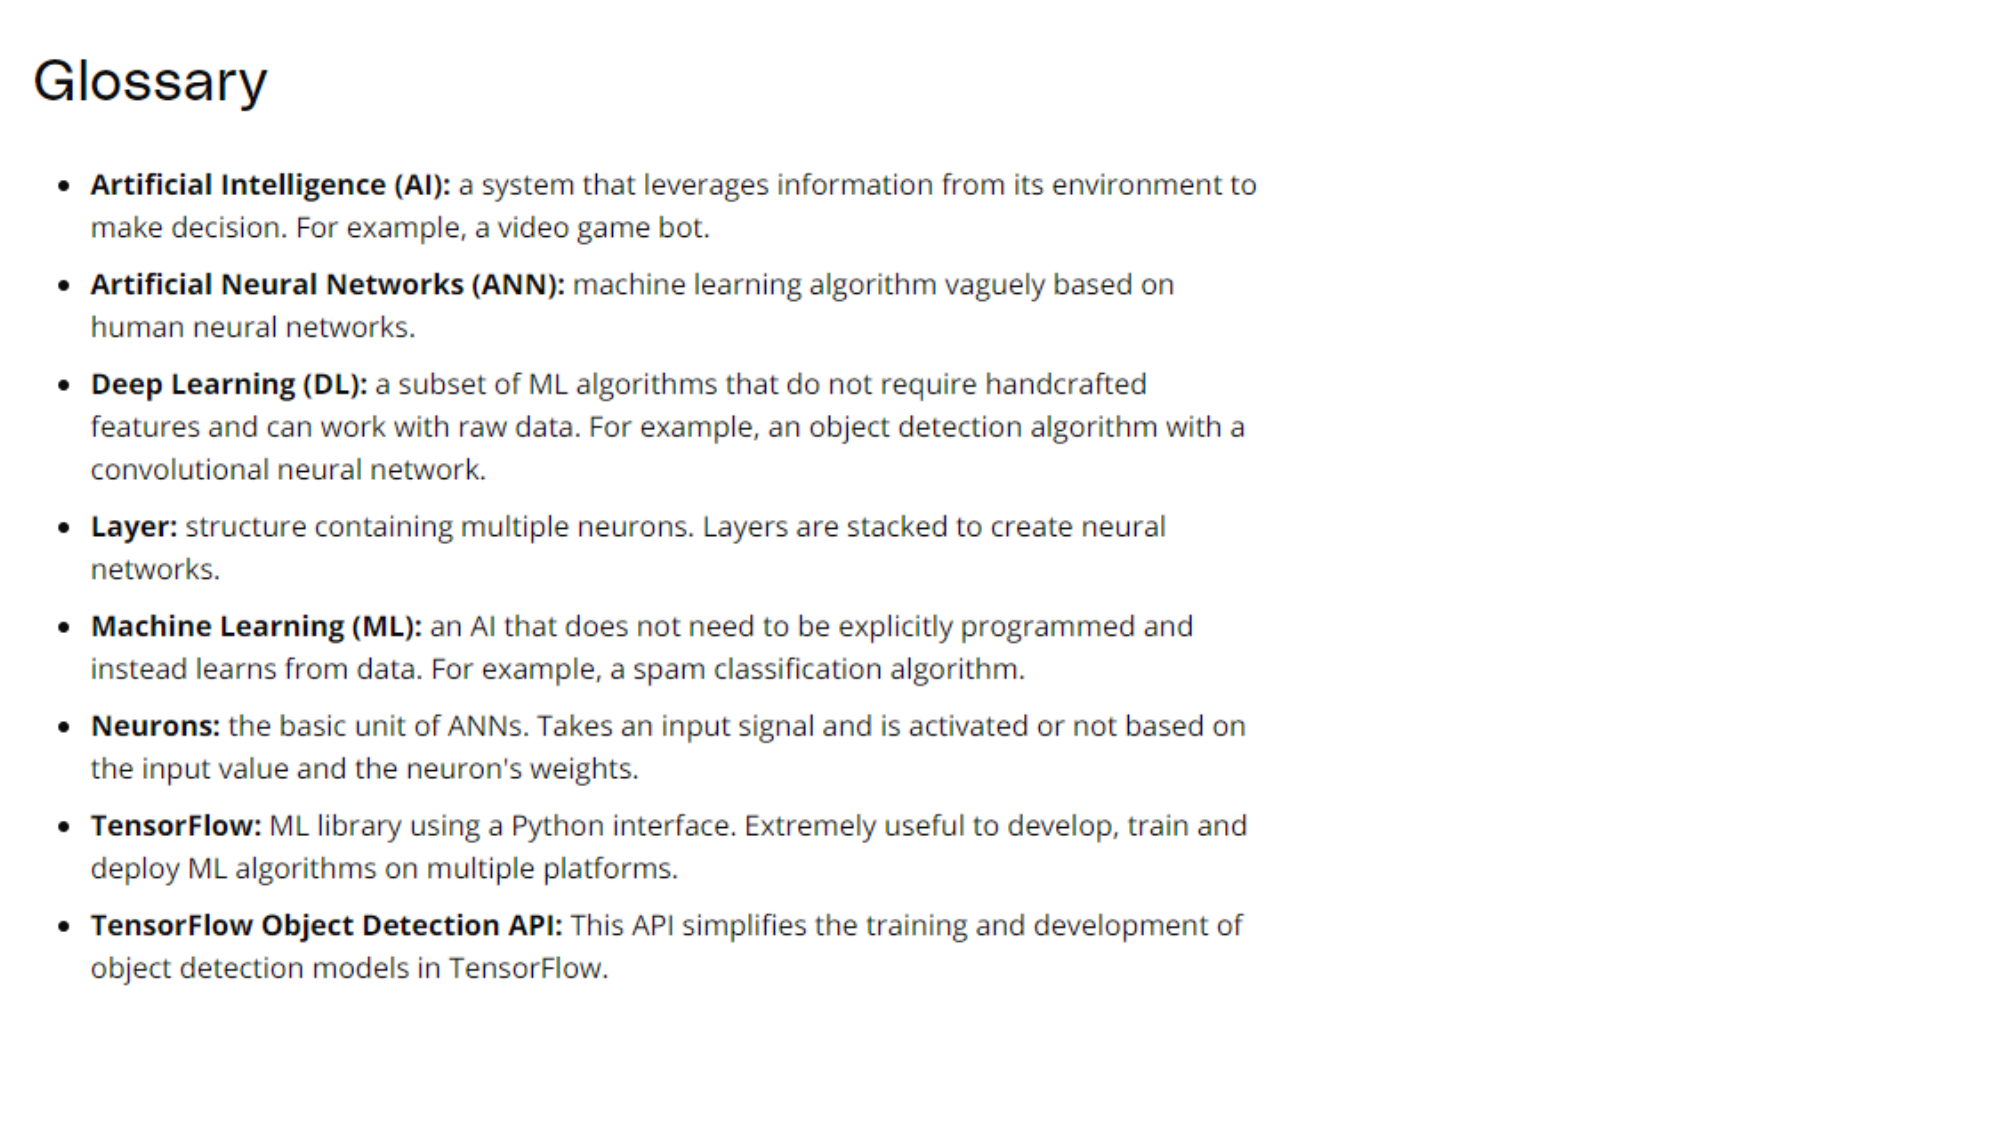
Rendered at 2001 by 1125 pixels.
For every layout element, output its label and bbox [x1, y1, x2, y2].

picture [16, 33, 1450, 1046]
